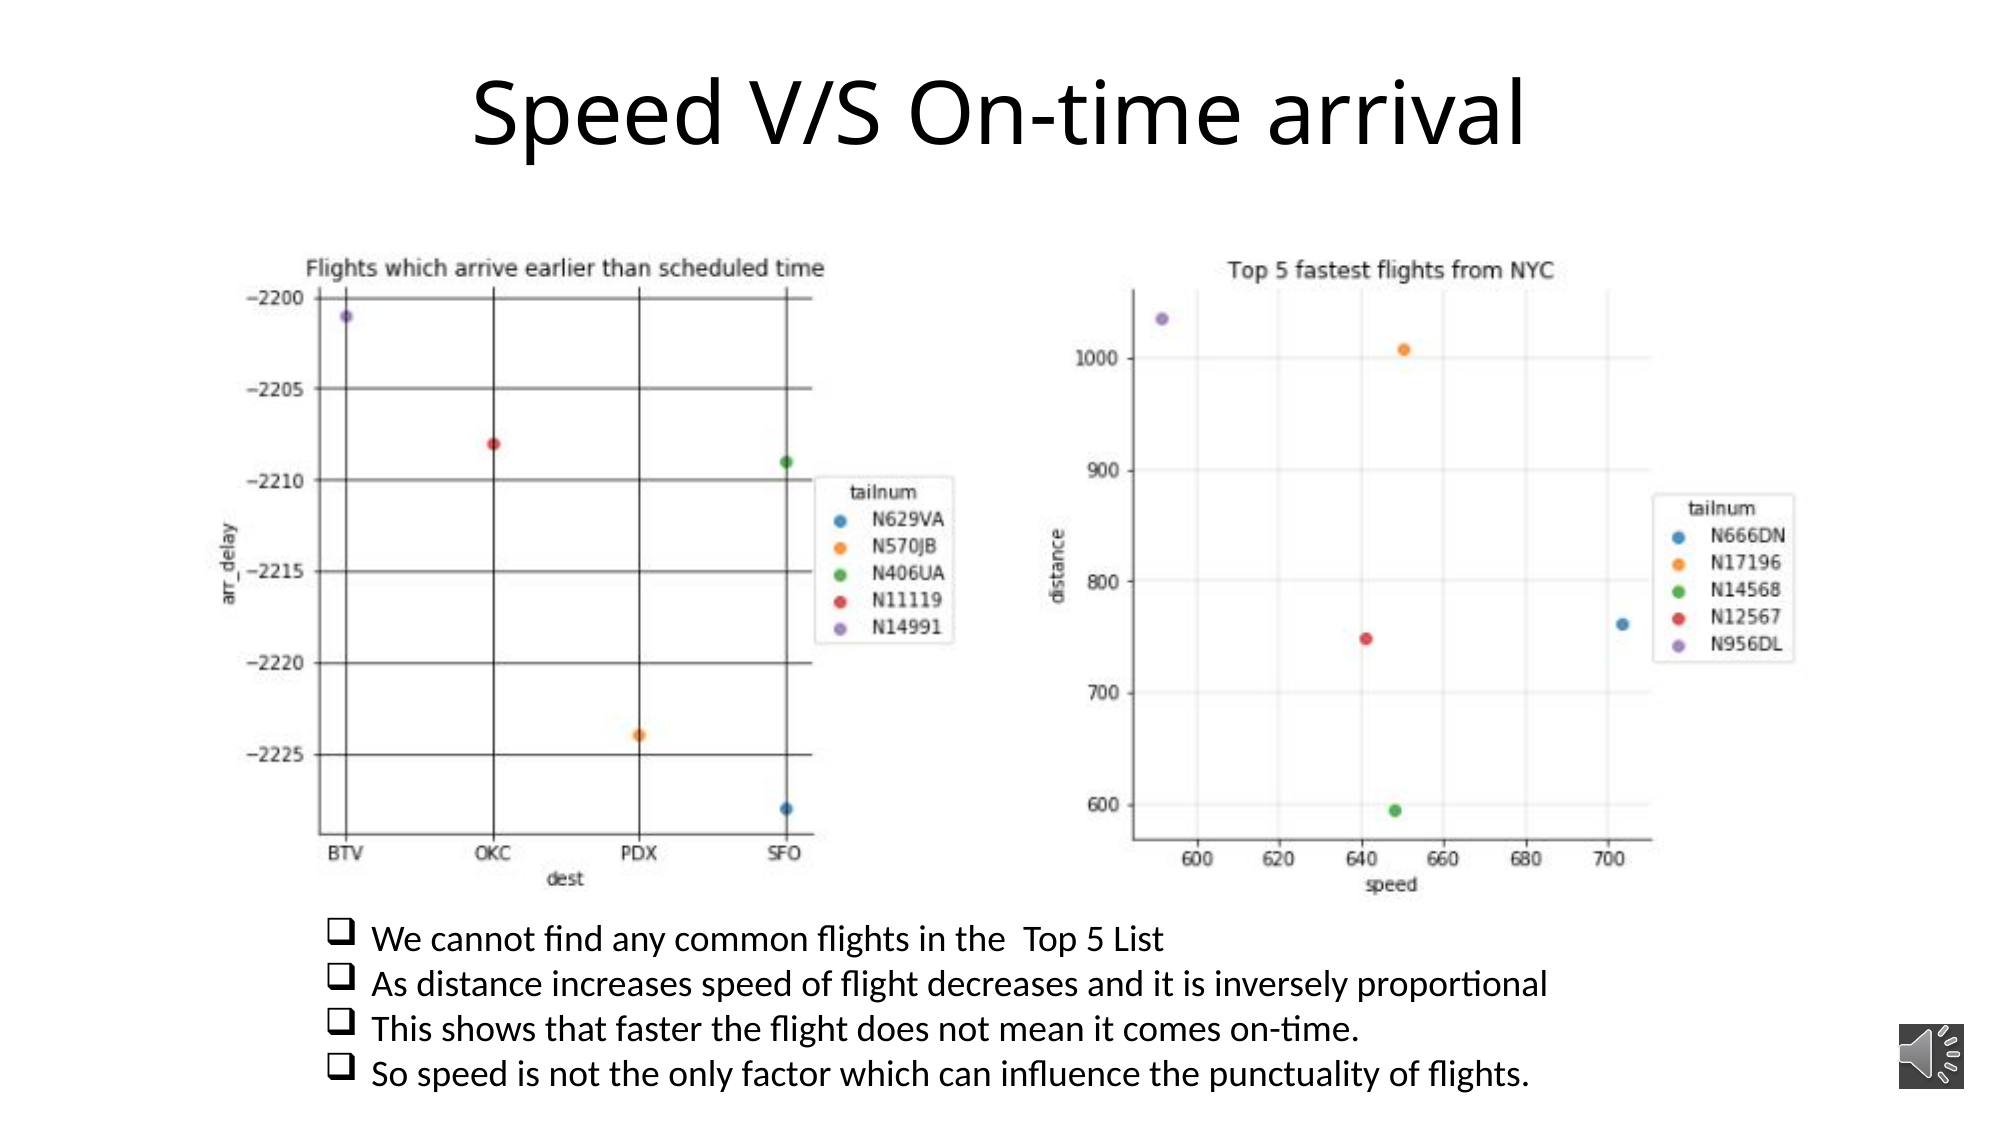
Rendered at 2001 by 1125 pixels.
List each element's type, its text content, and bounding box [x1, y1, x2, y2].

text_box We cannot find any common flights in the Top 5 List As distance increases speed of flight decreases and it is inversely proportional This shows that faster the flight does not mean it comes on-time. So speed is not the only factor which can influence the punctuality of flights. [309, 906, 1756, 1101]
picture [190, 237, 998, 928]
picture [1897, 1022, 1965, 1090]
title Speed V/S On-time arrival [137, 59, 1863, 278]
picture [1023, 244, 1837, 930]
